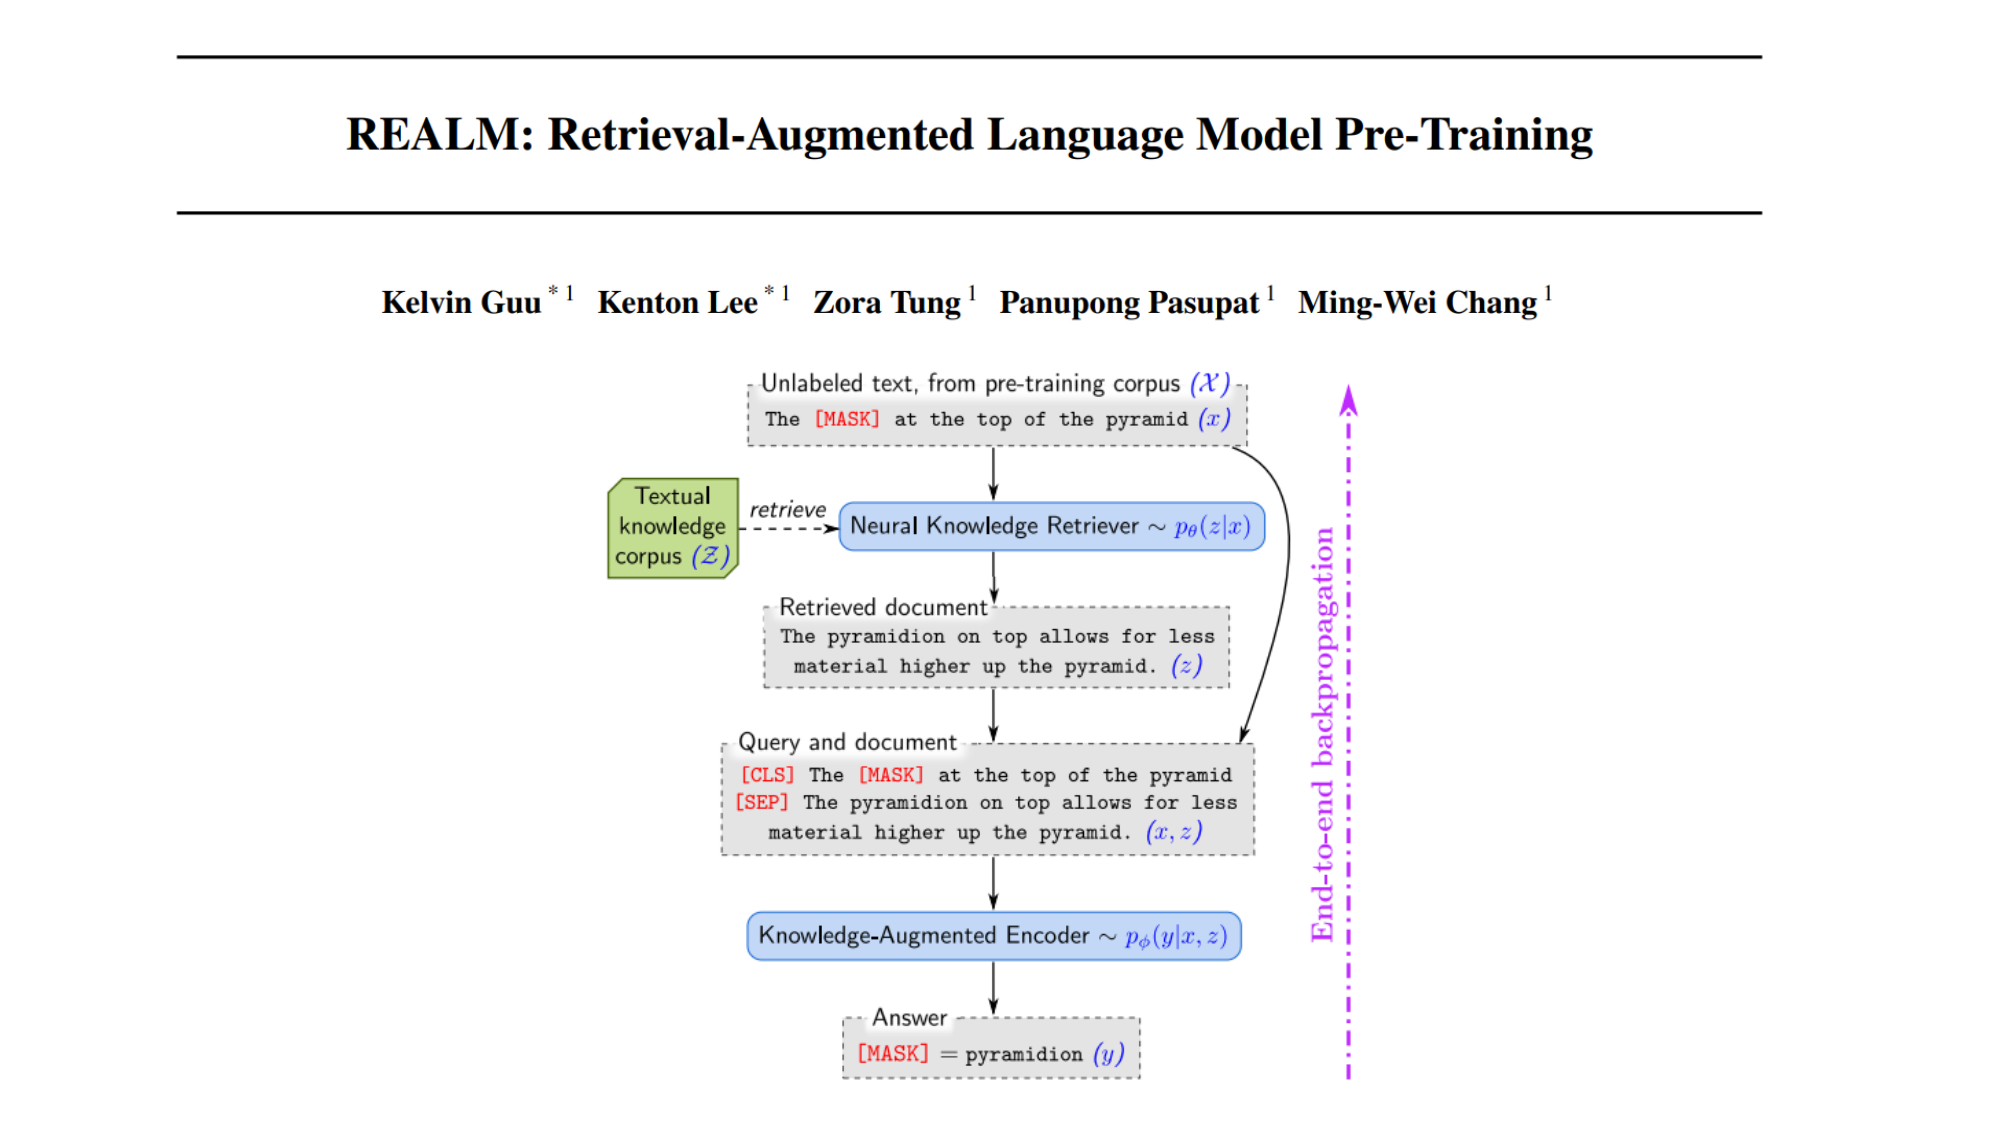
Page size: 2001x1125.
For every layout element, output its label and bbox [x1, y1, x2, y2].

list [136, 17, 1863, 358]
picture [593, 341, 1393, 1125]
